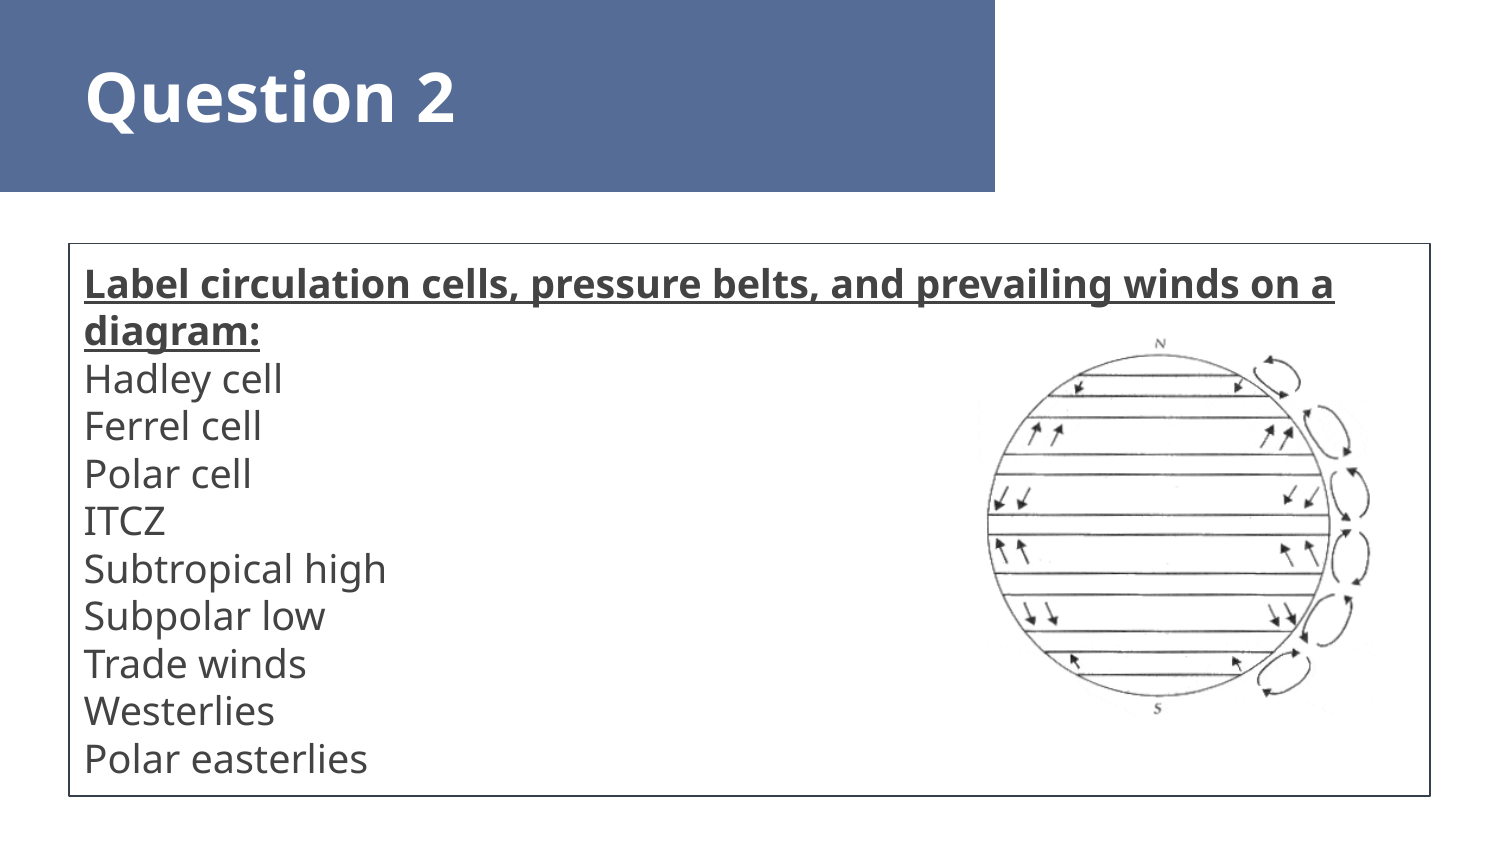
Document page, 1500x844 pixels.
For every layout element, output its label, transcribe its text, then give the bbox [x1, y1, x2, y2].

text_box [0, 0, 995, 192]
picture [952, 313, 1421, 745]
title Question 2 [69, 39, 824, 211]
text_box Label circulation cells, pressure belts, and prevailing winds on a diagram: Hadley cell Ferrel cell Polar cell ITCZ Subtropical high Subpolar low Trade winds Westerlies Polar easterlies [68, 243, 1431, 796]
